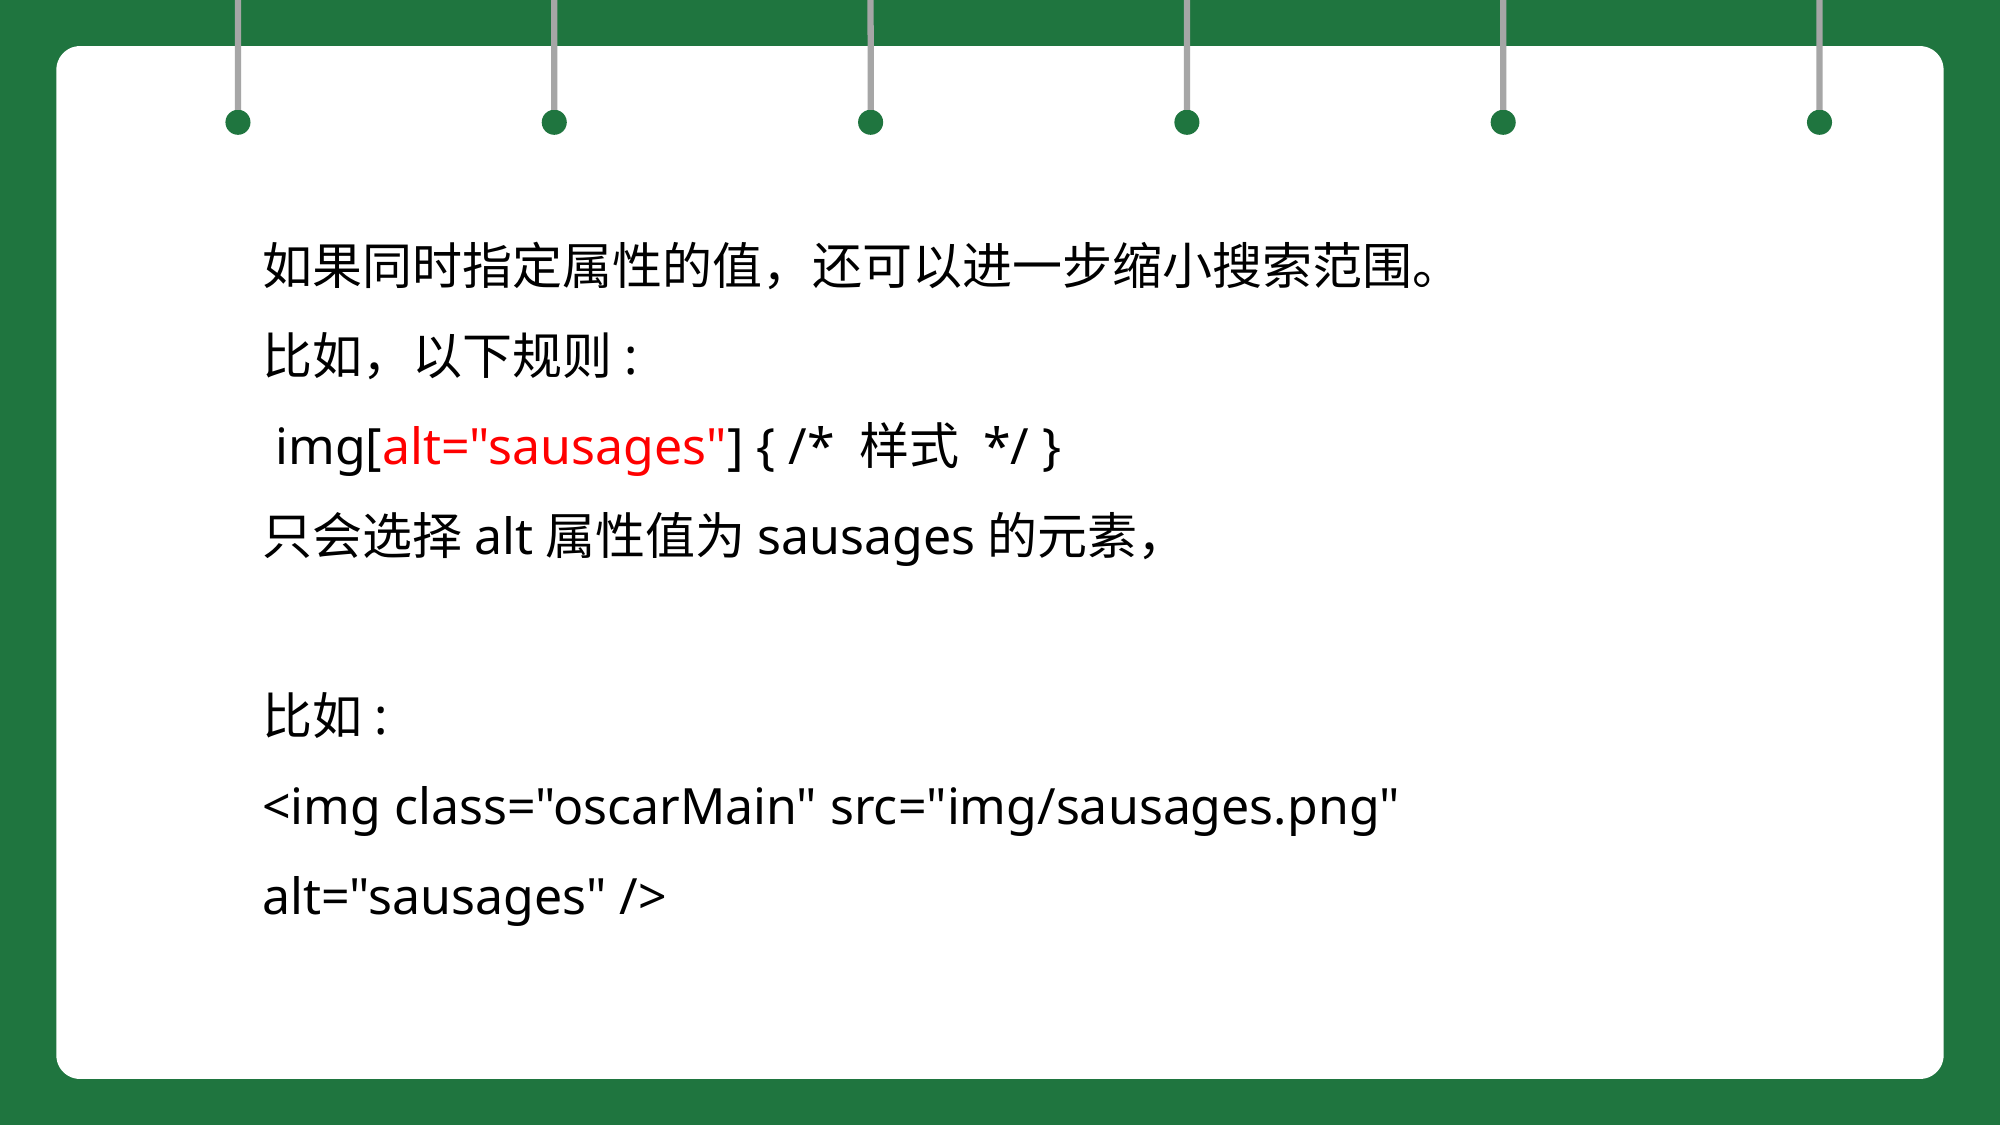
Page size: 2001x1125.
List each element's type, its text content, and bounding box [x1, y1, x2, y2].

text_box 如果同时指定属性的值，还可以进一步缩小搜索范围。 比如，以下规则: img[alt="sausages"] { /* 样式 */ } 只会选择alt属性值为sausages的元素， 比如: <img class="oscarMain" src="img/sausages.png" alt="sausages" /> [247, 196, 1760, 932]
